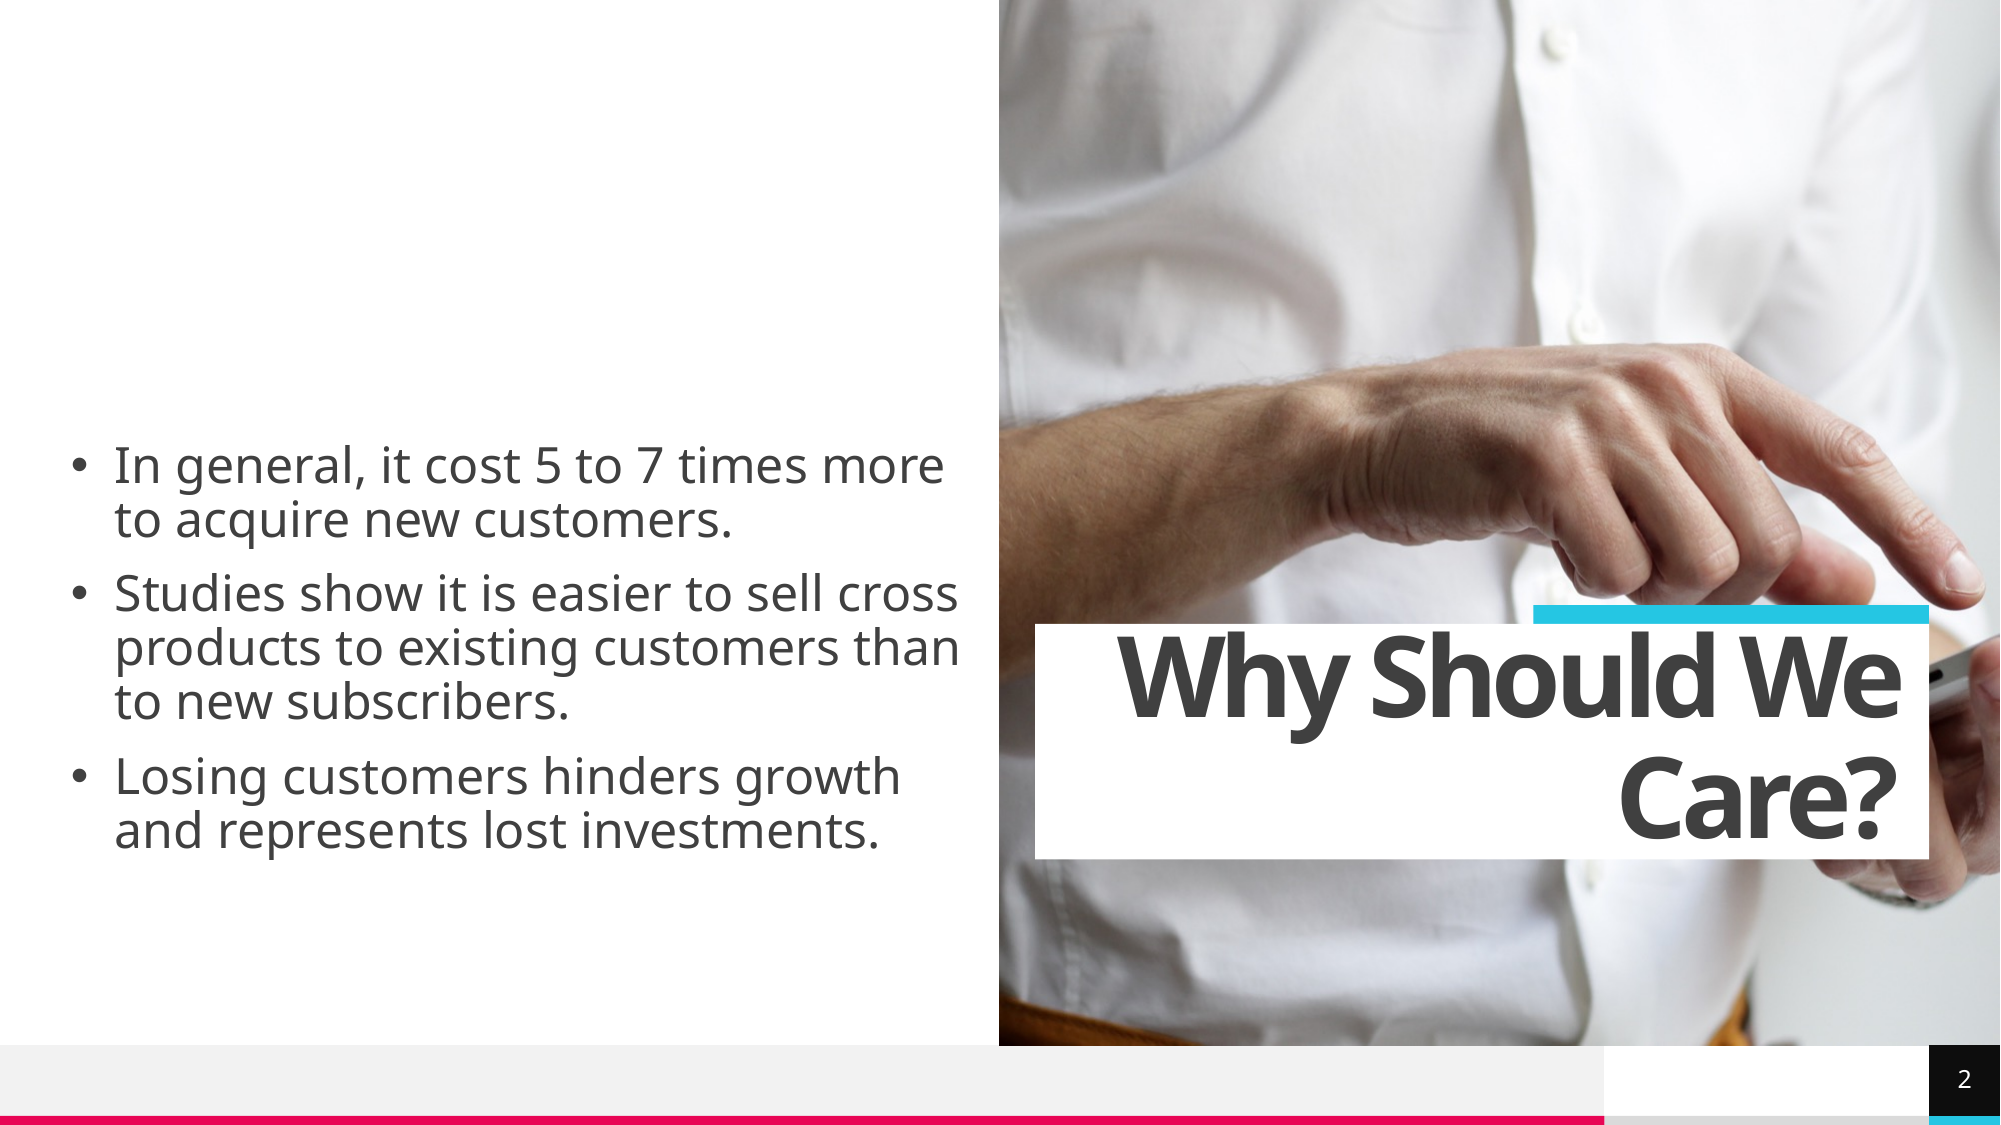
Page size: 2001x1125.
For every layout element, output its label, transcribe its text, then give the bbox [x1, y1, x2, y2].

picture [999, 0, 2000, 1046]
slide_number 2 [1929, 1046, 2000, 1116]
list In general, it cost 5 to 7 times more to acquire new customers. Studies show it is easier to sell cross products to existing customers than to new subscribers. Losing customers hinders growth and represents lost investments. [70, 84, 969, 860]
